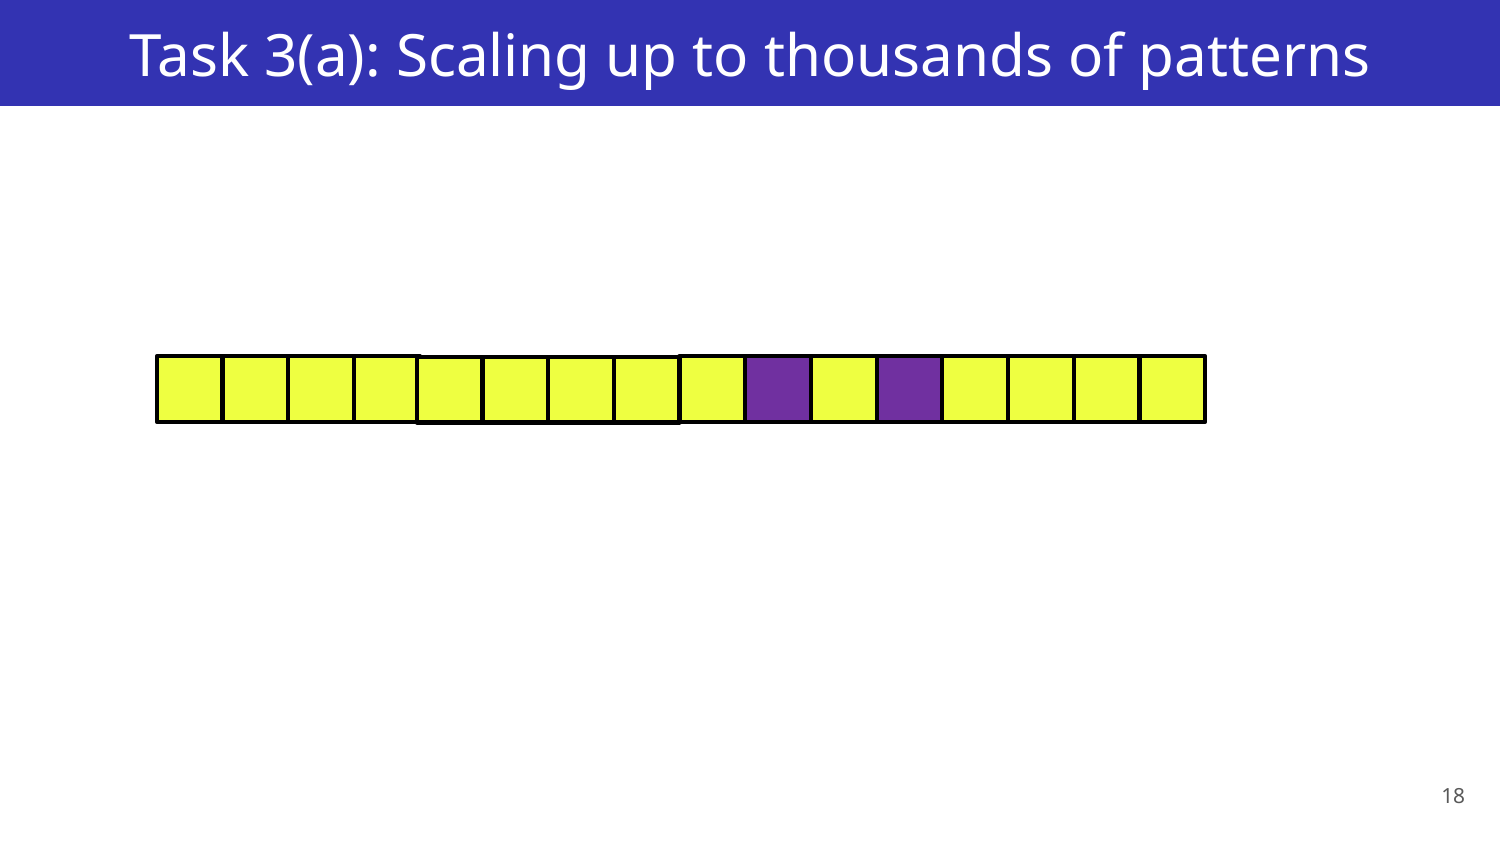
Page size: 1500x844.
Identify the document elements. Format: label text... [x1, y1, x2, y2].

slide_number 18 [1389, 764, 1480, 830]
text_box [942, 355, 1206, 423]
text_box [156, 355, 417, 423]
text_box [416, 356, 677, 423]
title Task 3(a): Scaling up to thousands of patterns [0, 0, 1500, 106]
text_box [679, 355, 941, 423]
